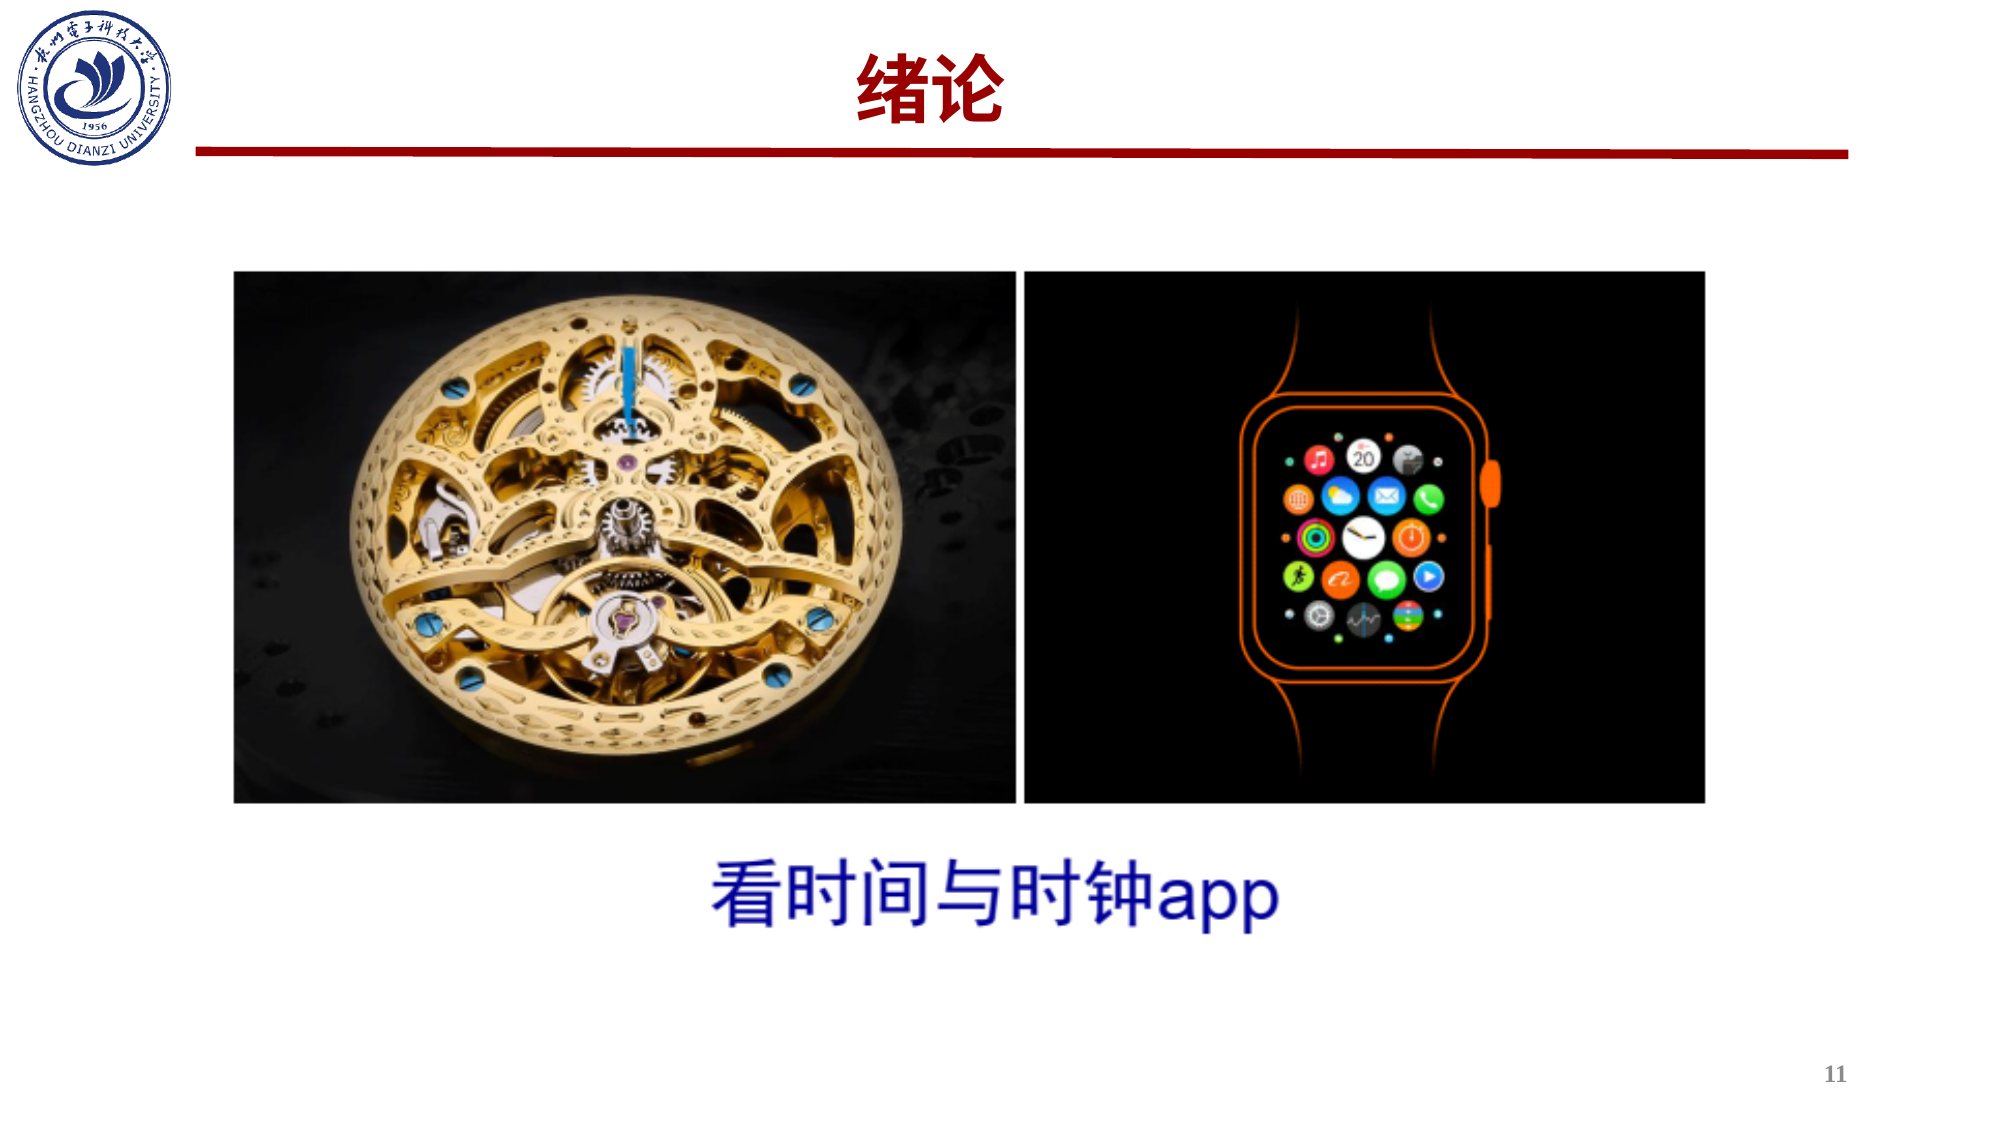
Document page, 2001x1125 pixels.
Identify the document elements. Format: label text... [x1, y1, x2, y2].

text_box 绪论 [840, 34, 1021, 140]
picture [195, 245, 1745, 953]
slide_number 11 [1412, 1042, 1863, 1103]
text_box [195, 151, 1849, 155]
picture [14, 2, 175, 174]
